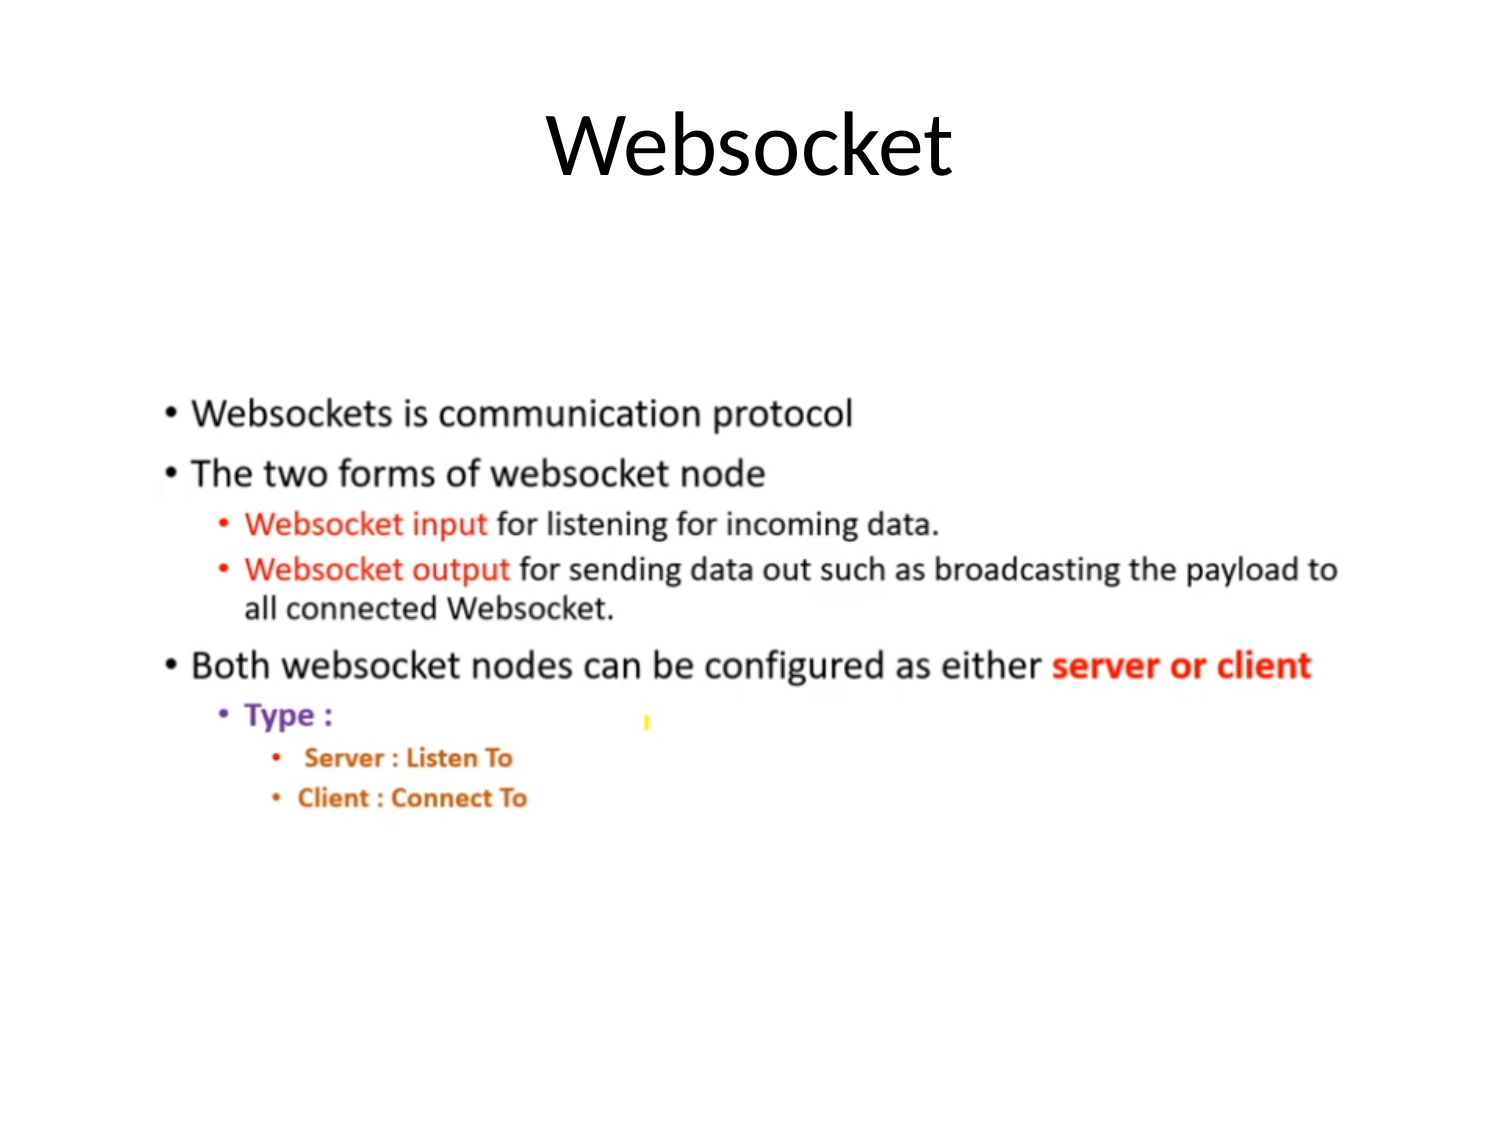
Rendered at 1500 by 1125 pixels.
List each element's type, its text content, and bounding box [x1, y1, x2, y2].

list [117, 385, 1383, 882]
title Websocket [75, 45, 1425, 233]
